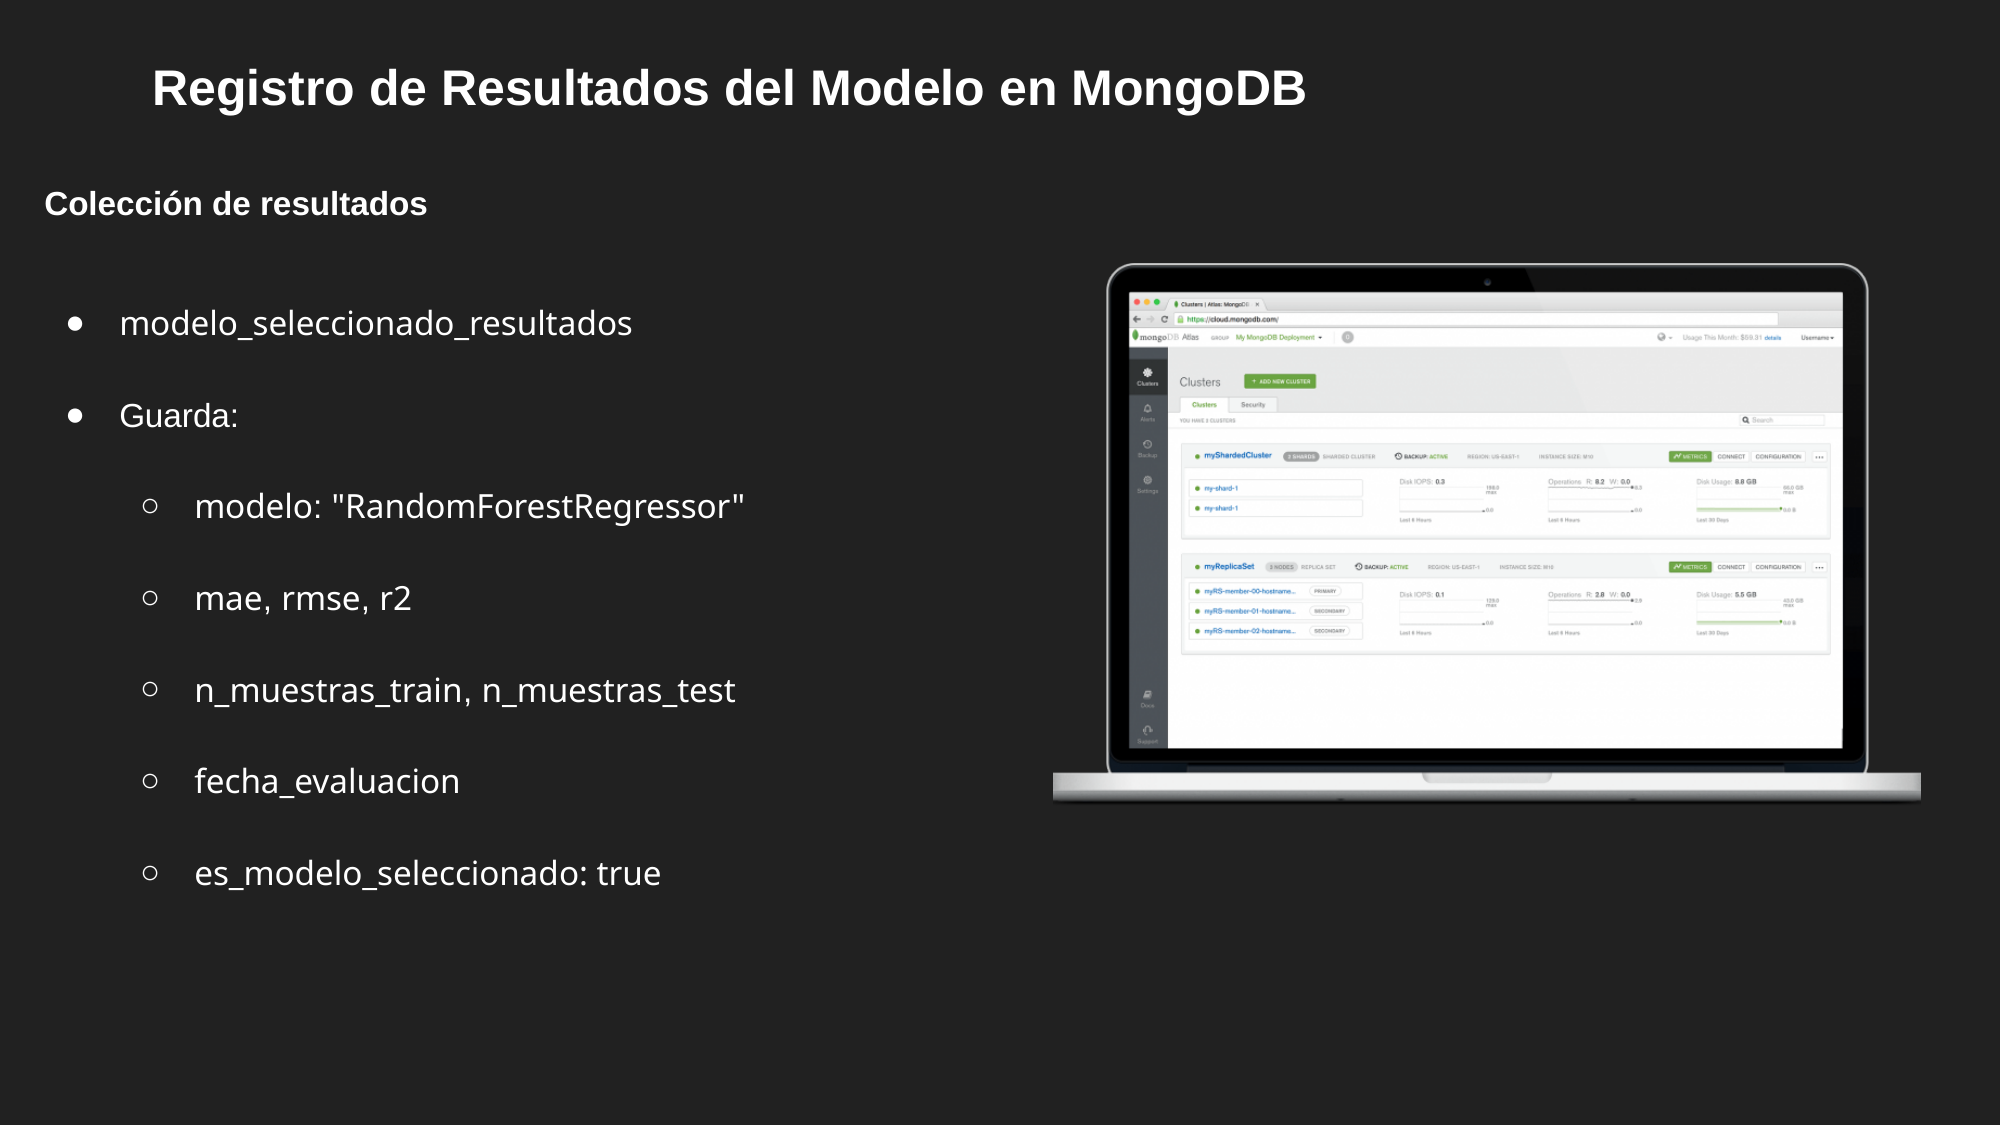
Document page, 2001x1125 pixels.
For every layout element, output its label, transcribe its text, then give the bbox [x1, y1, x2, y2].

list Colección de resultados modelo_seleccionado_resultados Guarda: modelo: "RandomForestRegressor" mae, rmse, r2 n_muestras_train, n_muestras_test fecha_evaluacion es_modelo_seleccionado: true [29, 179, 921, 1073]
title Registro de Resultados del Modelo en MongoDB [137, 13, 1863, 166]
picture [1053, 263, 1922, 806]
